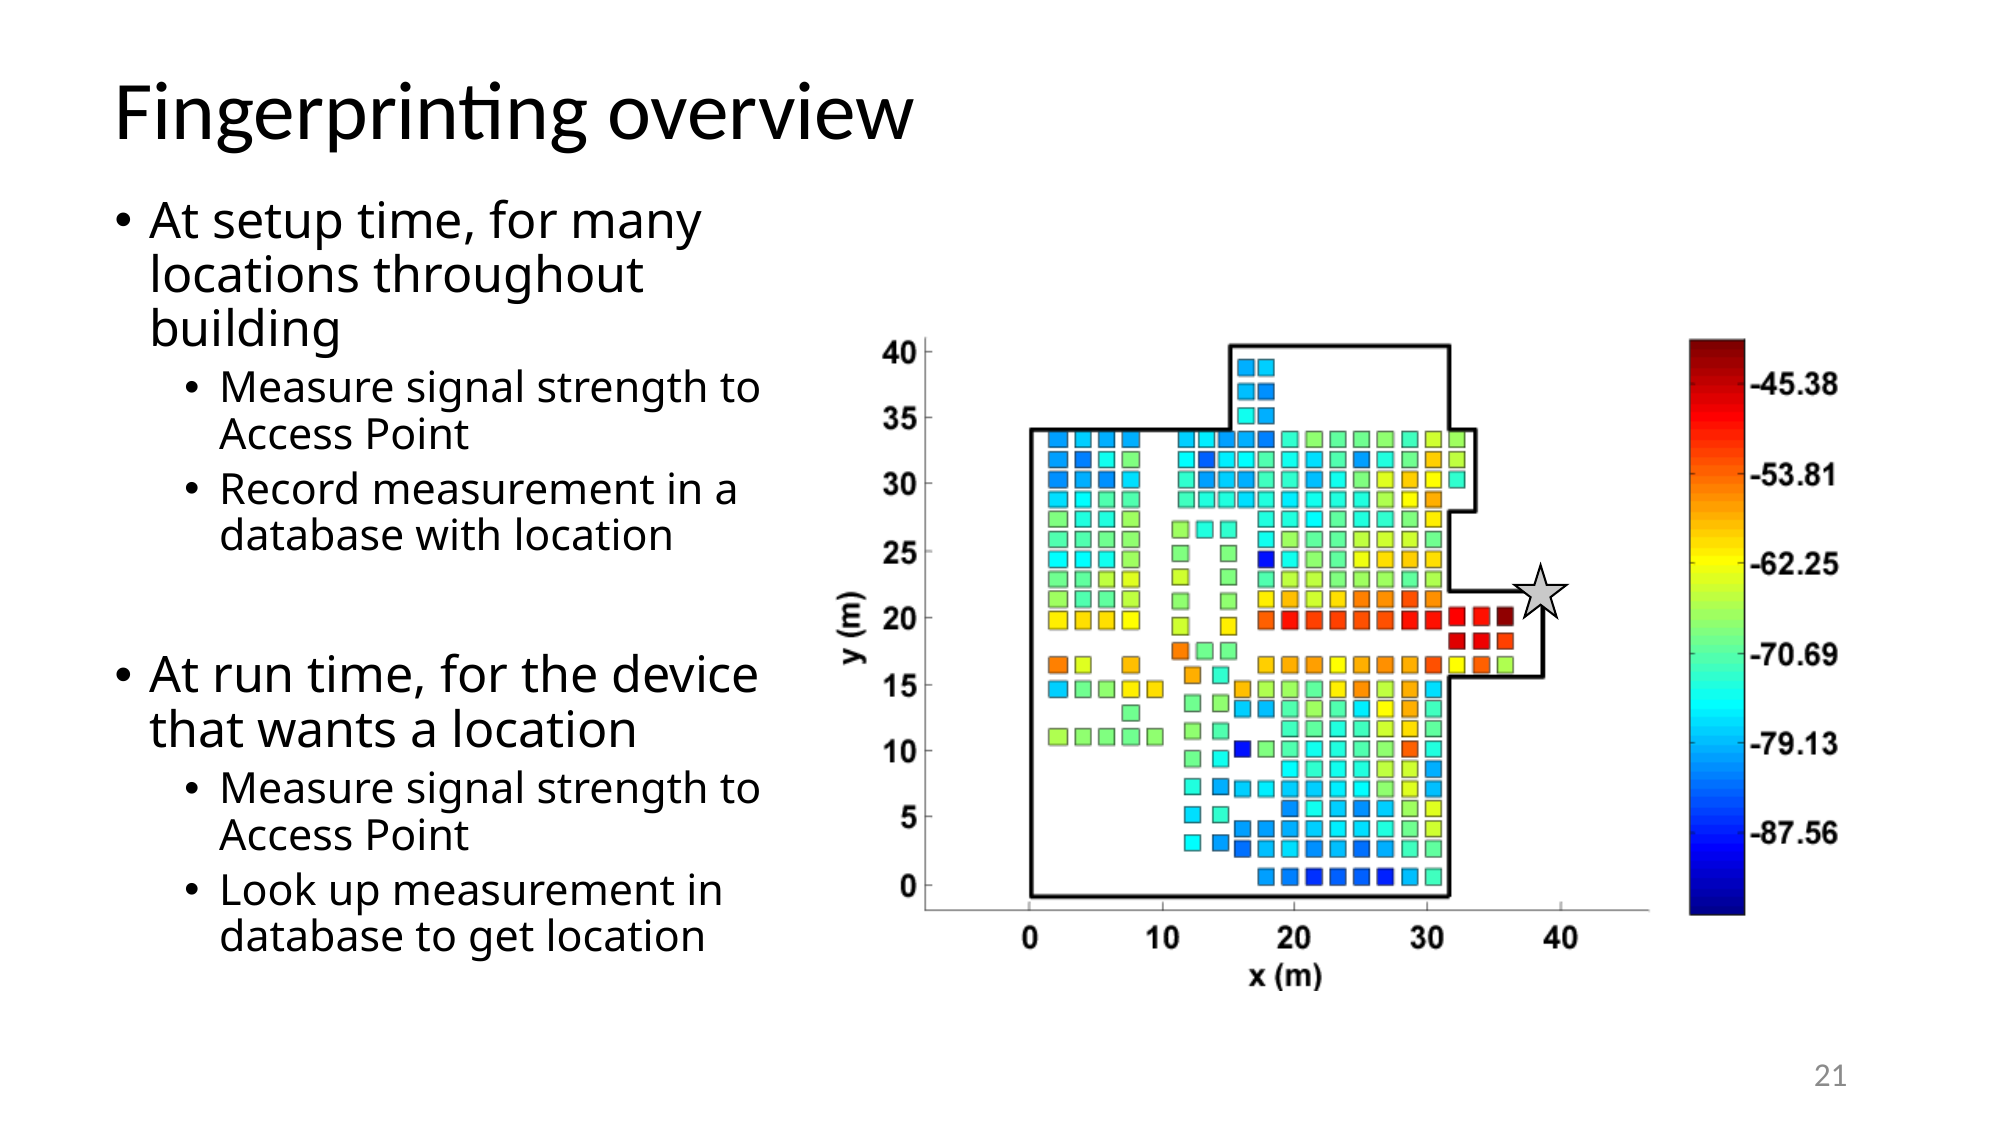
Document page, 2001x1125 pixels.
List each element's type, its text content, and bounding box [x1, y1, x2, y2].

title Fingerprinting overview [99, 3, 1825, 222]
picture [834, 334, 1841, 991]
list At setup time, for many locations throughout building Measure signal strength to Access Point Record measurement in a database with location At run time, for the device that wants a location Measure signal strength to Access Point Look up measurement in database to get location [99, 187, 788, 1013]
slide_number 21 [1412, 1042, 1863, 1103]
